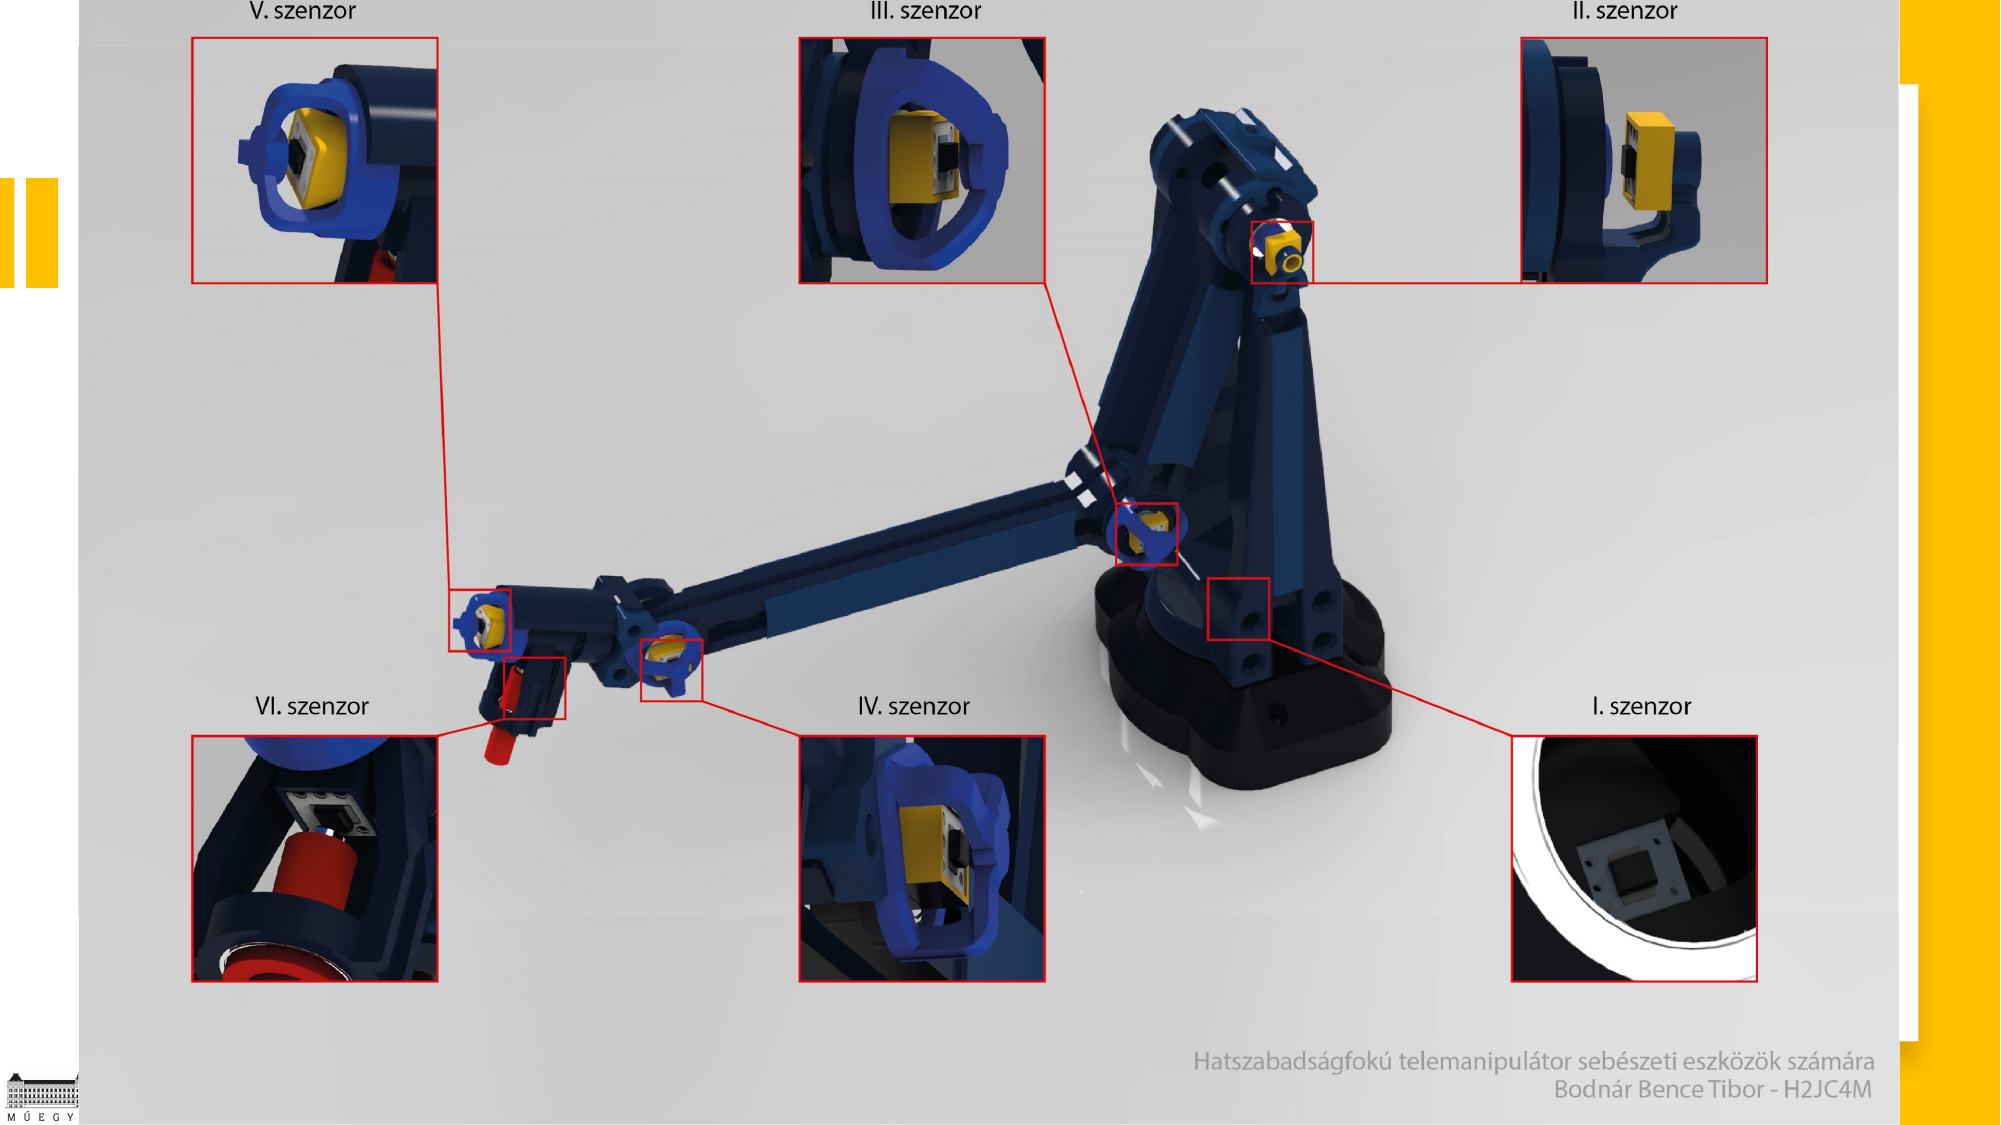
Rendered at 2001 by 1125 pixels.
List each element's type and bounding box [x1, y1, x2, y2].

text_box [0, 0, 78, 1125]
picture [5, 0, 1900, 1125]
text_box [0, 177, 59, 289]
text_box [1900, 0, 2000, 1125]
text_box [1900, 83, 1919, 1042]
